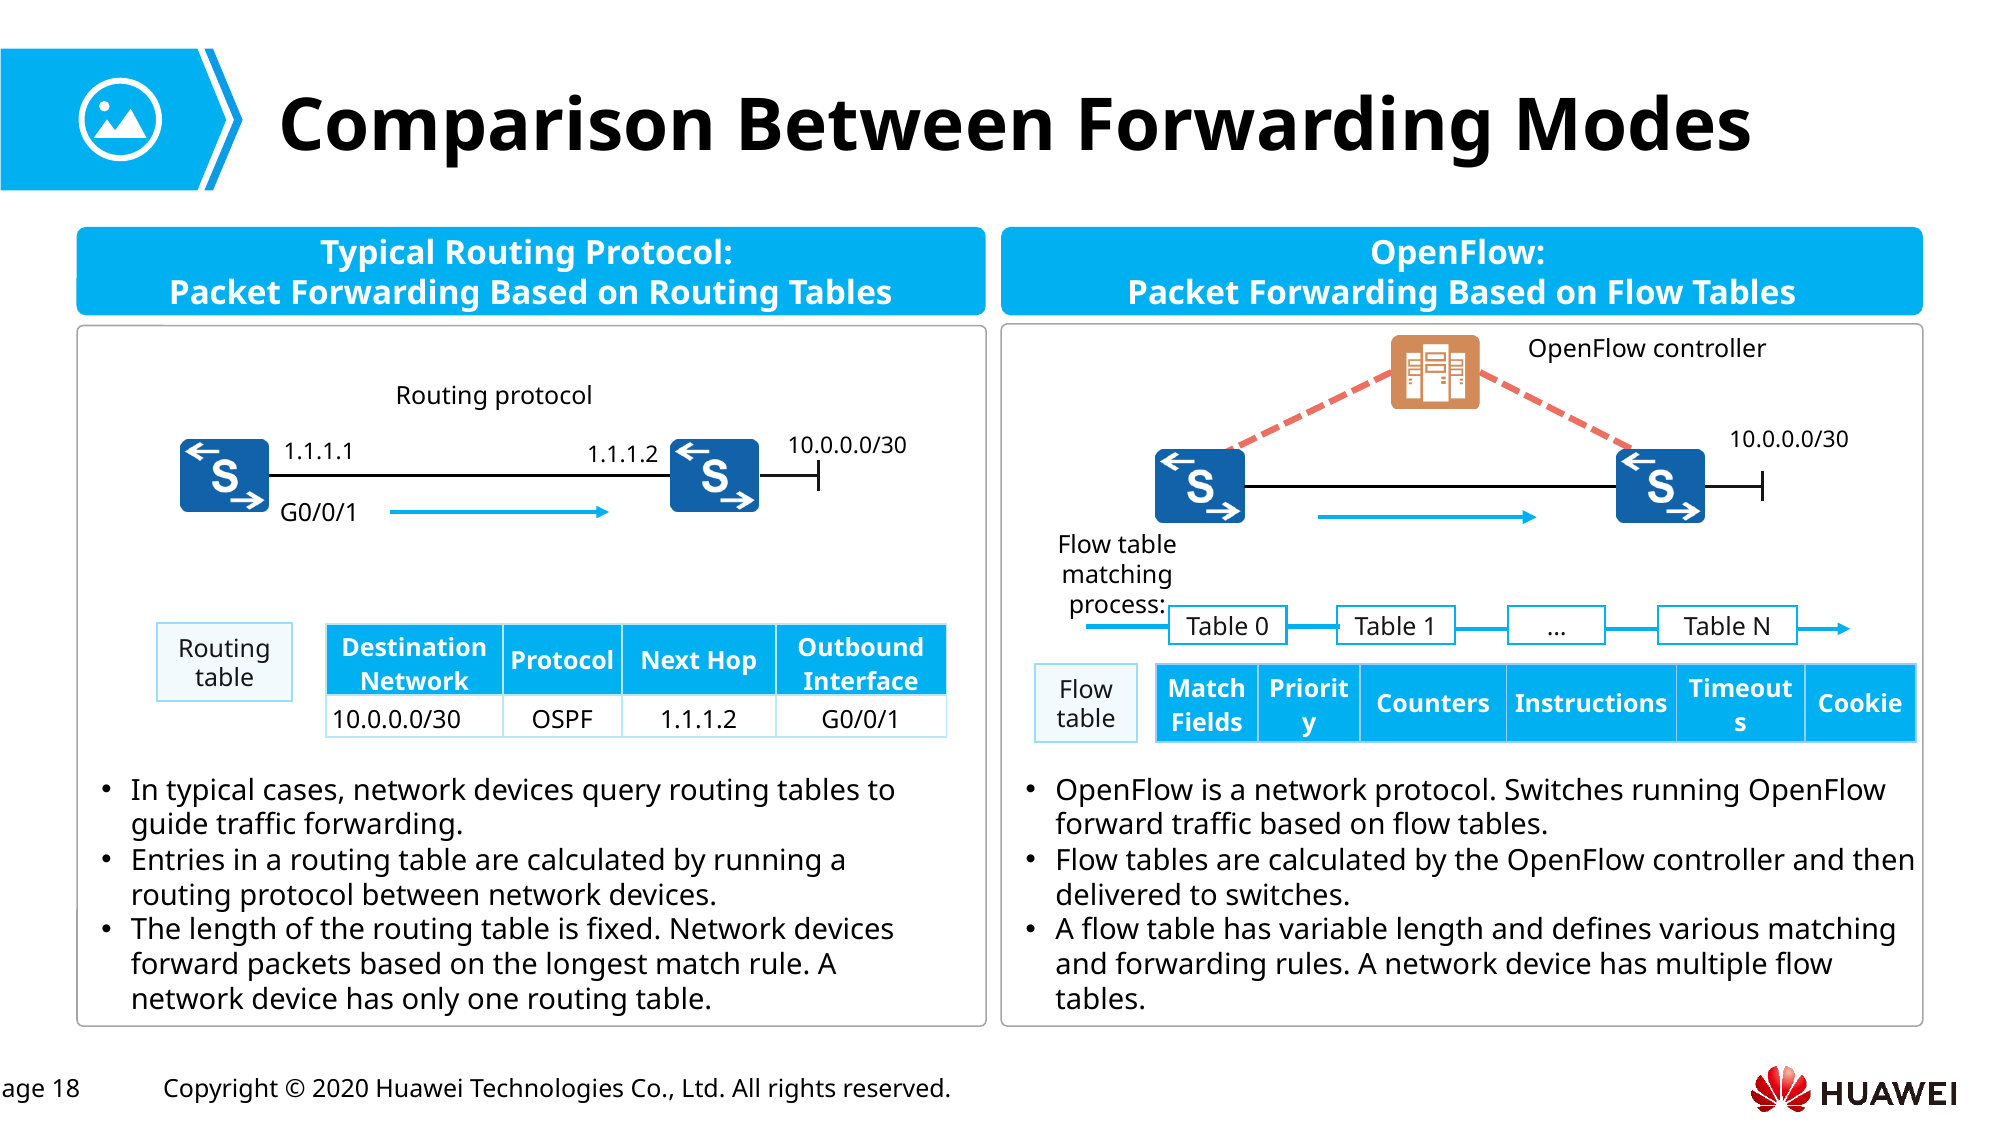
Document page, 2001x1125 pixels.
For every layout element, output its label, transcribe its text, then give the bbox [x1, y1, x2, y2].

table_header Protocol [504, 625, 621, 694]
text_box [1000, 322, 1924, 1028]
text_box [261, 67, 1917, 173]
text_box … [1507, 605, 1606, 645]
text_box 10.0.0.0/30 [1705, 417, 1879, 460]
text_box OpenFlow: Packet Forwarding Based on Flow Tables [1001, 226, 1923, 316]
text_box 1.1.1.2 [572, 431, 674, 474]
table_cell 1.1.1.2 [623, 696, 775, 736]
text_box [1155, 372, 1392, 486]
text_box G0/0/1 [264, 489, 375, 535]
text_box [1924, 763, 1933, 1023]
table_header Instructions [1507, 665, 1676, 741]
table_header Match Fields [1157, 665, 1257, 741]
title Comparison Between Forwarding Modes [261, 73, 1875, 180]
table_cell OSPF [504, 696, 621, 736]
picture [1391, 335, 1480, 409]
text_box [75, 324, 988, 1028]
text_box Table N [1657, 605, 1798, 645]
text_box Typical Routing Protocol: Packet Forwarding Based on Routing Tables [76, 226, 986, 316]
text_box Table 0 [1168, 605, 1288, 645]
text_box 1.1.1.1 [268, 429, 370, 472]
text_box Routing table [156, 622, 293, 702]
picture [1616, 449, 1705, 523]
table_header Next Hop [623, 625, 775, 694]
table_header Outbound Interface [777, 625, 946, 694]
picture [180, 439, 269, 512]
picture [1155, 449, 1245, 523]
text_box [1479, 372, 1705, 486]
text_box 10.0.0.0/30 [758, 423, 937, 466]
text_box Routing protocol [372, 372, 617, 418]
table_cell G0/0/1 [777, 696, 946, 736]
table_header Counters [1361, 665, 1506, 741]
table_header Timeouts [1677, 665, 1804, 741]
text_box Flow table matching process: [1006, 520, 1228, 626]
picture [670, 439, 759, 512]
table_header Destination Network [327, 625, 502, 694]
table_cell 10.0.0.0/30 [327, 696, 502, 736]
table_header Priority [1259, 665, 1359, 741]
picture [1751, 1066, 1956, 1112]
text_box OpenFlow controller [1501, 325, 1794, 371]
table_header Cookie [1806, 665, 1915, 741]
text_box In typical cases, network devices query routing tables to guide traffic forwarding. Entries in a routing table are calculated by running a routing protocol between network devices. The length of the routing table is fixed. Network devices forward packets based on the longest match rule. A network device has only one routing table. [86, 763, 965, 1023]
text_box Table 1 [1336, 605, 1456, 645]
